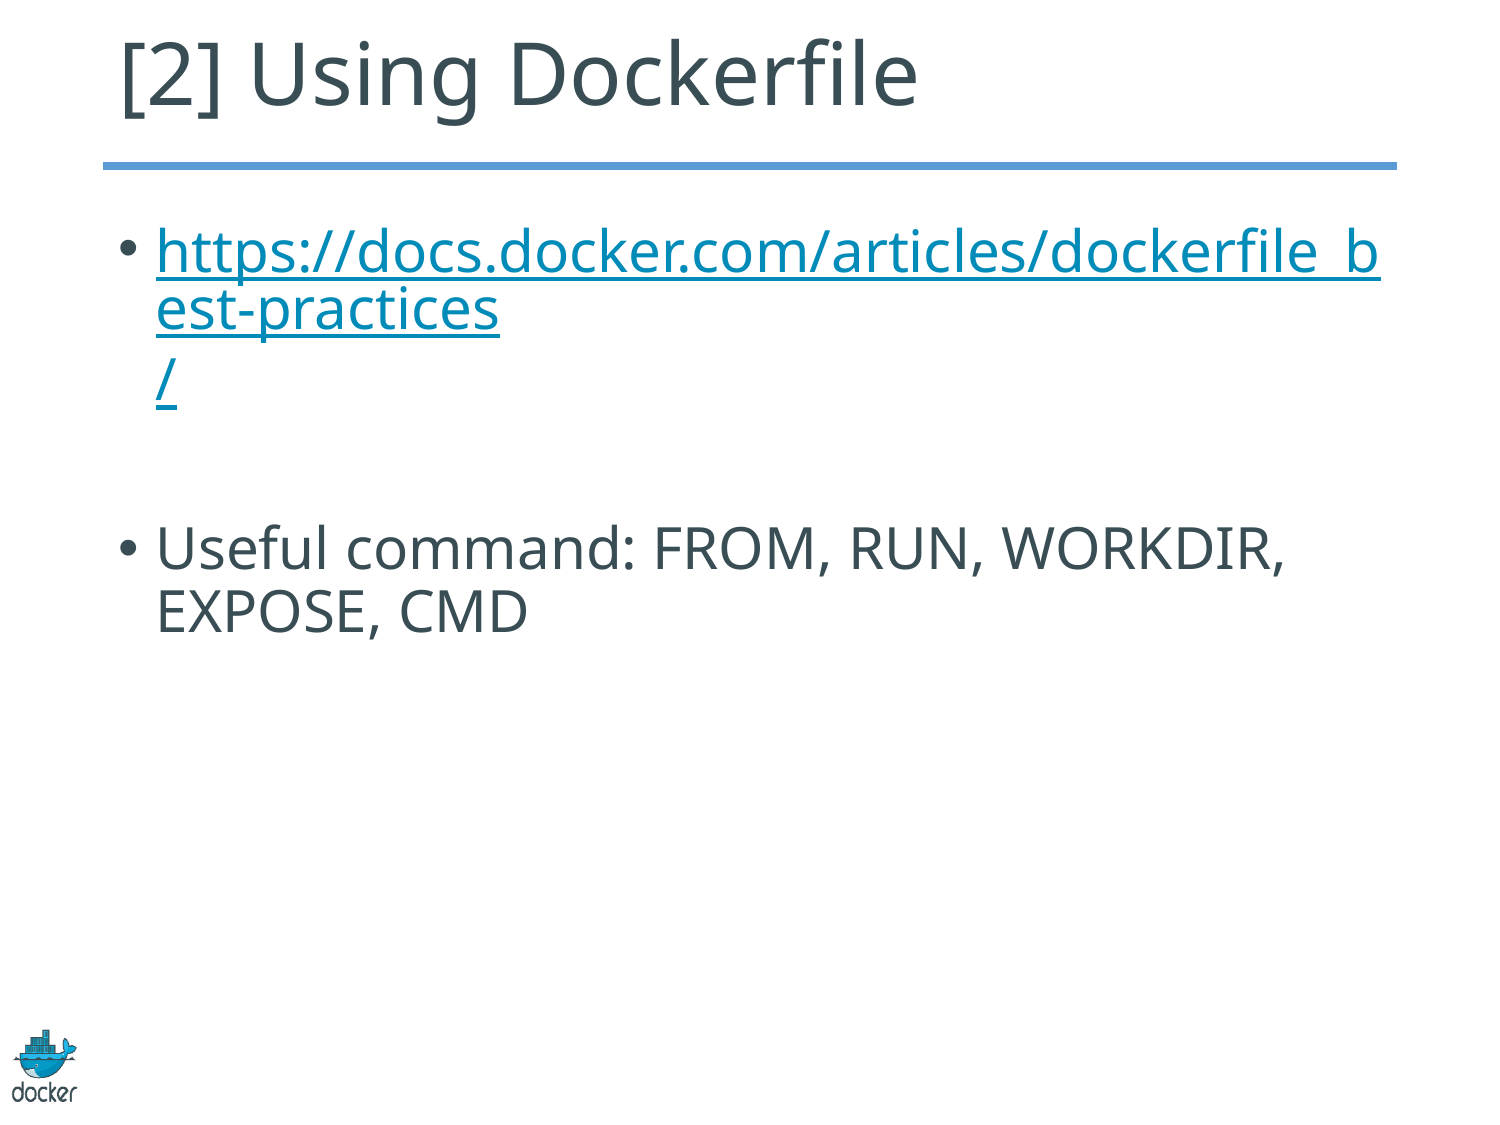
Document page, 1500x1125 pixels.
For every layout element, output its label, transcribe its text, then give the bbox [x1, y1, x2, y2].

title [2] Using Dockerfile [103, 22, 1397, 133]
list https://docs.docker.com/articles/dockerfile_best-practices/ Useful command: FROM, RUN, WORKDIR, EXPOSE, CMD [103, 207, 1397, 1014]
picture [0, 1010, 98, 1121]
